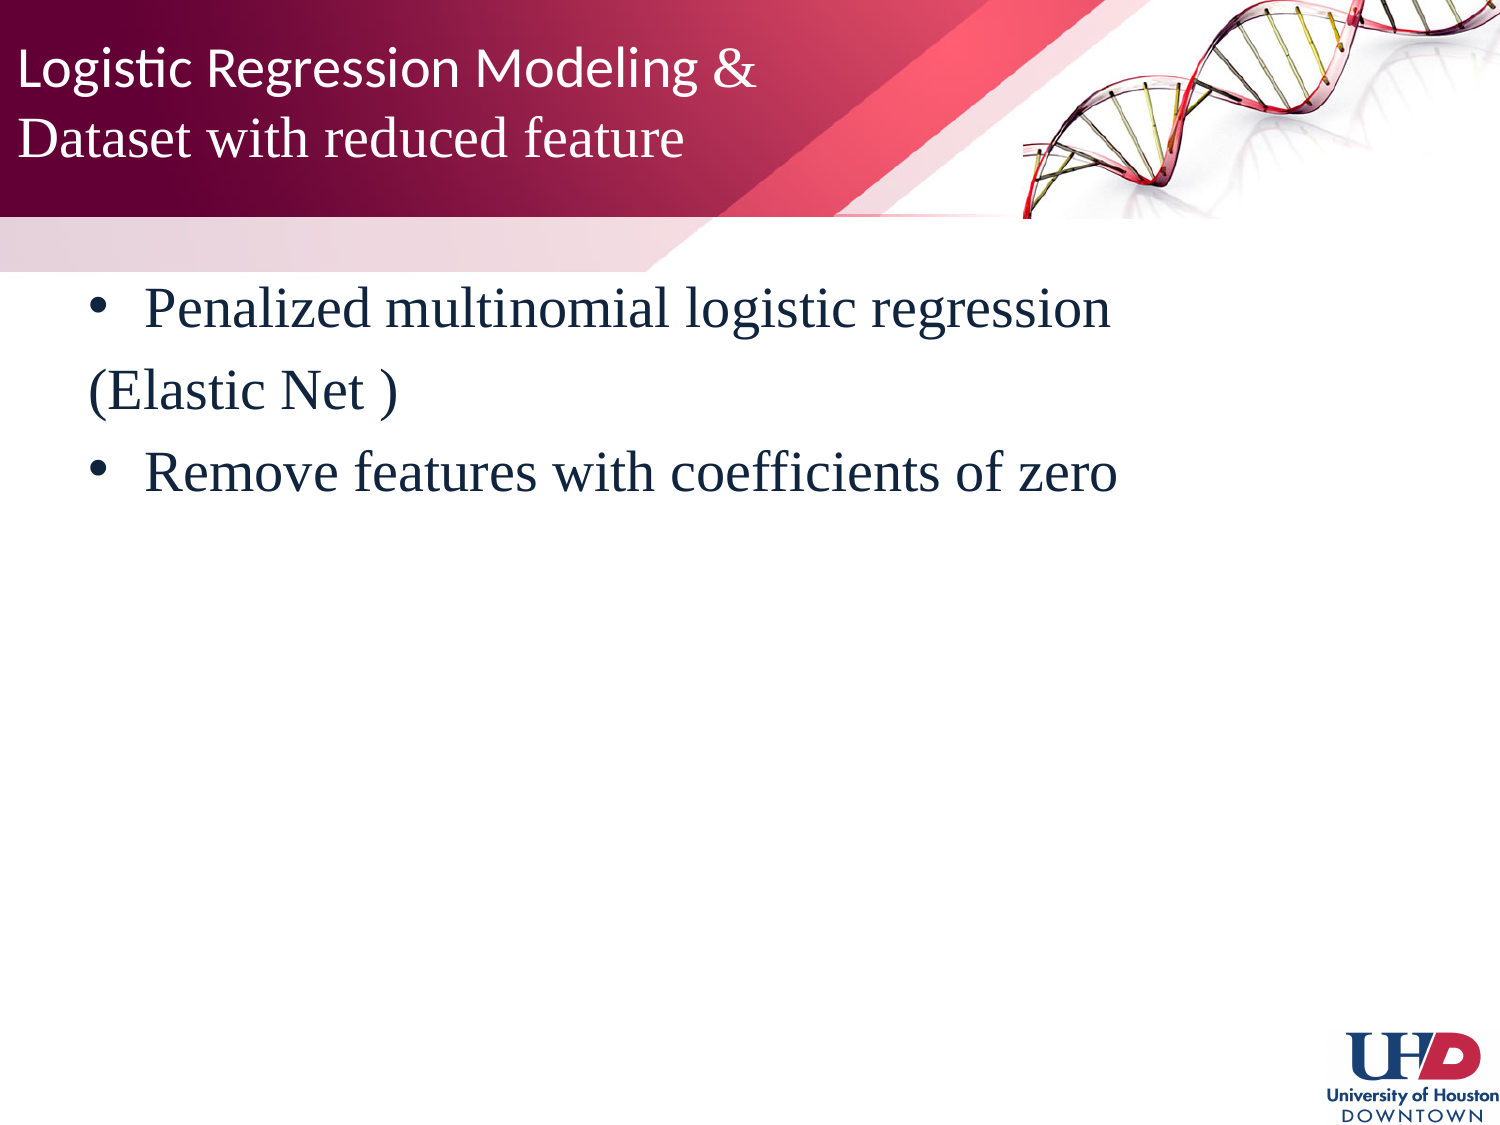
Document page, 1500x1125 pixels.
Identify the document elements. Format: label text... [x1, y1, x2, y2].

picture [0, 0, 1500, 1125]
title Logistic Regression Modeling & Dataset with reduced feature [2, 36, 951, 162]
list Penalized multinomial logistic regression (Elastic Net ) Remove features with coefficients of zero [73, 261, 1424, 905]
